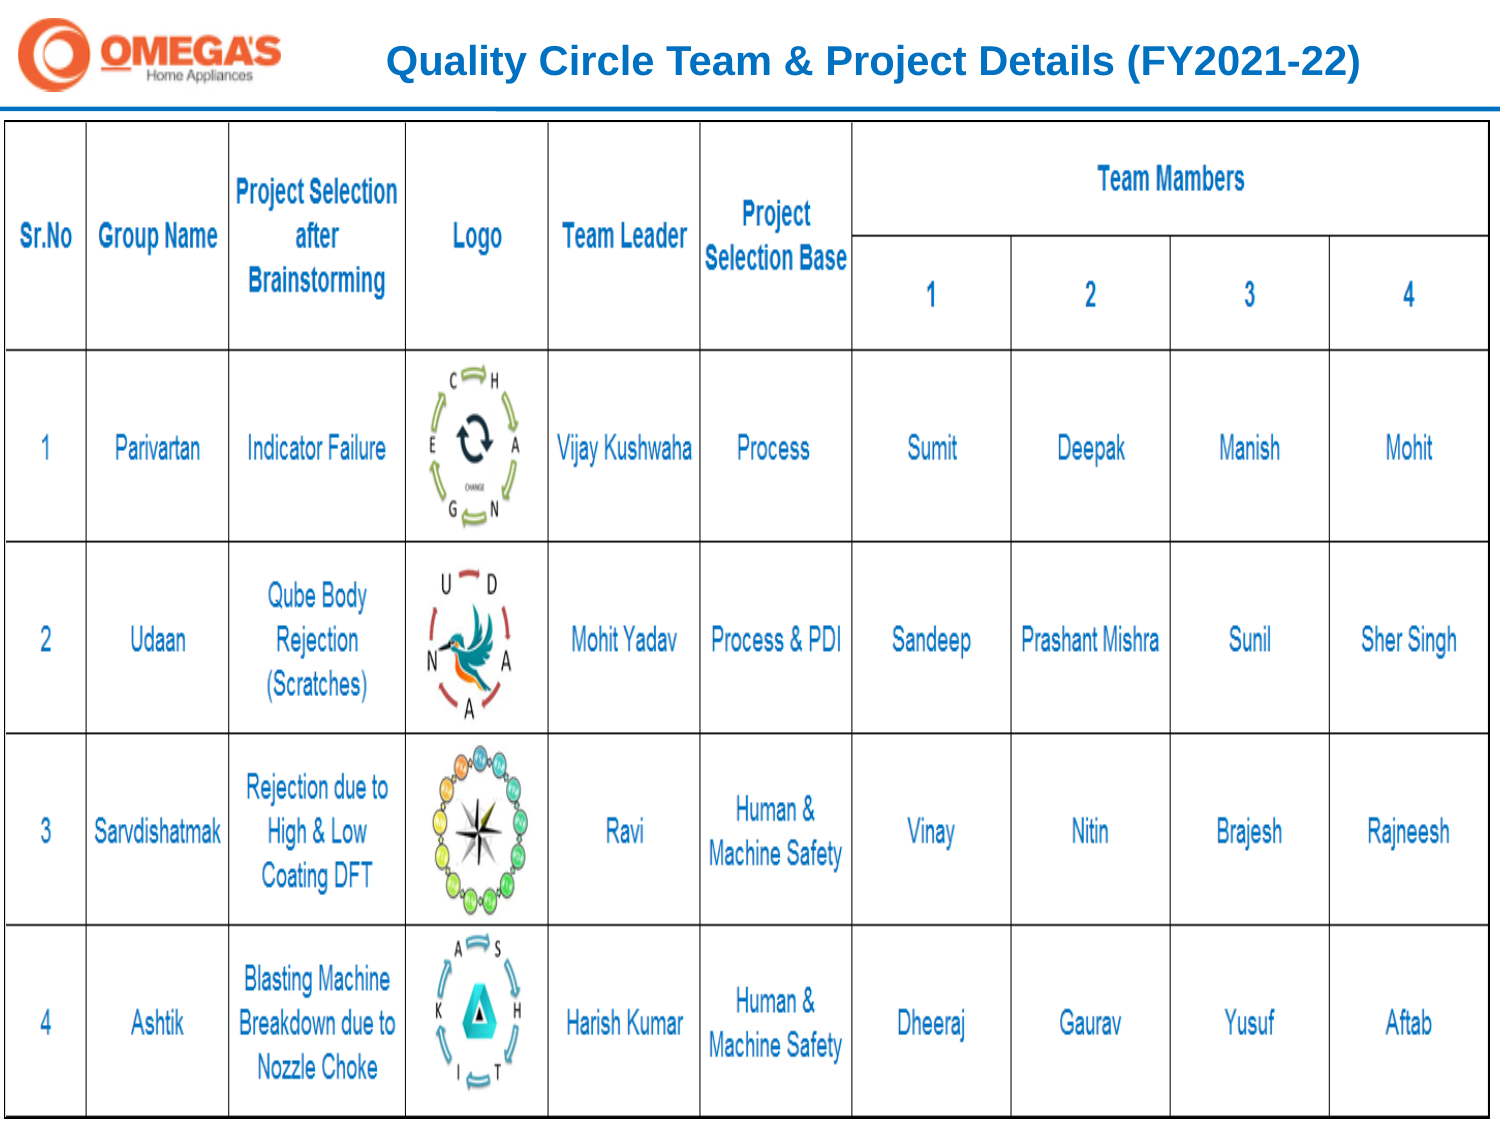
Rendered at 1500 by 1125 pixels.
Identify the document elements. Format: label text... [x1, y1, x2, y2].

picture [17, 18, 281, 92]
picture [4, 121, 1489, 1118]
text_box Quality Circle Team & Project Details (FY2021-22) [370, 25, 1377, 91]
